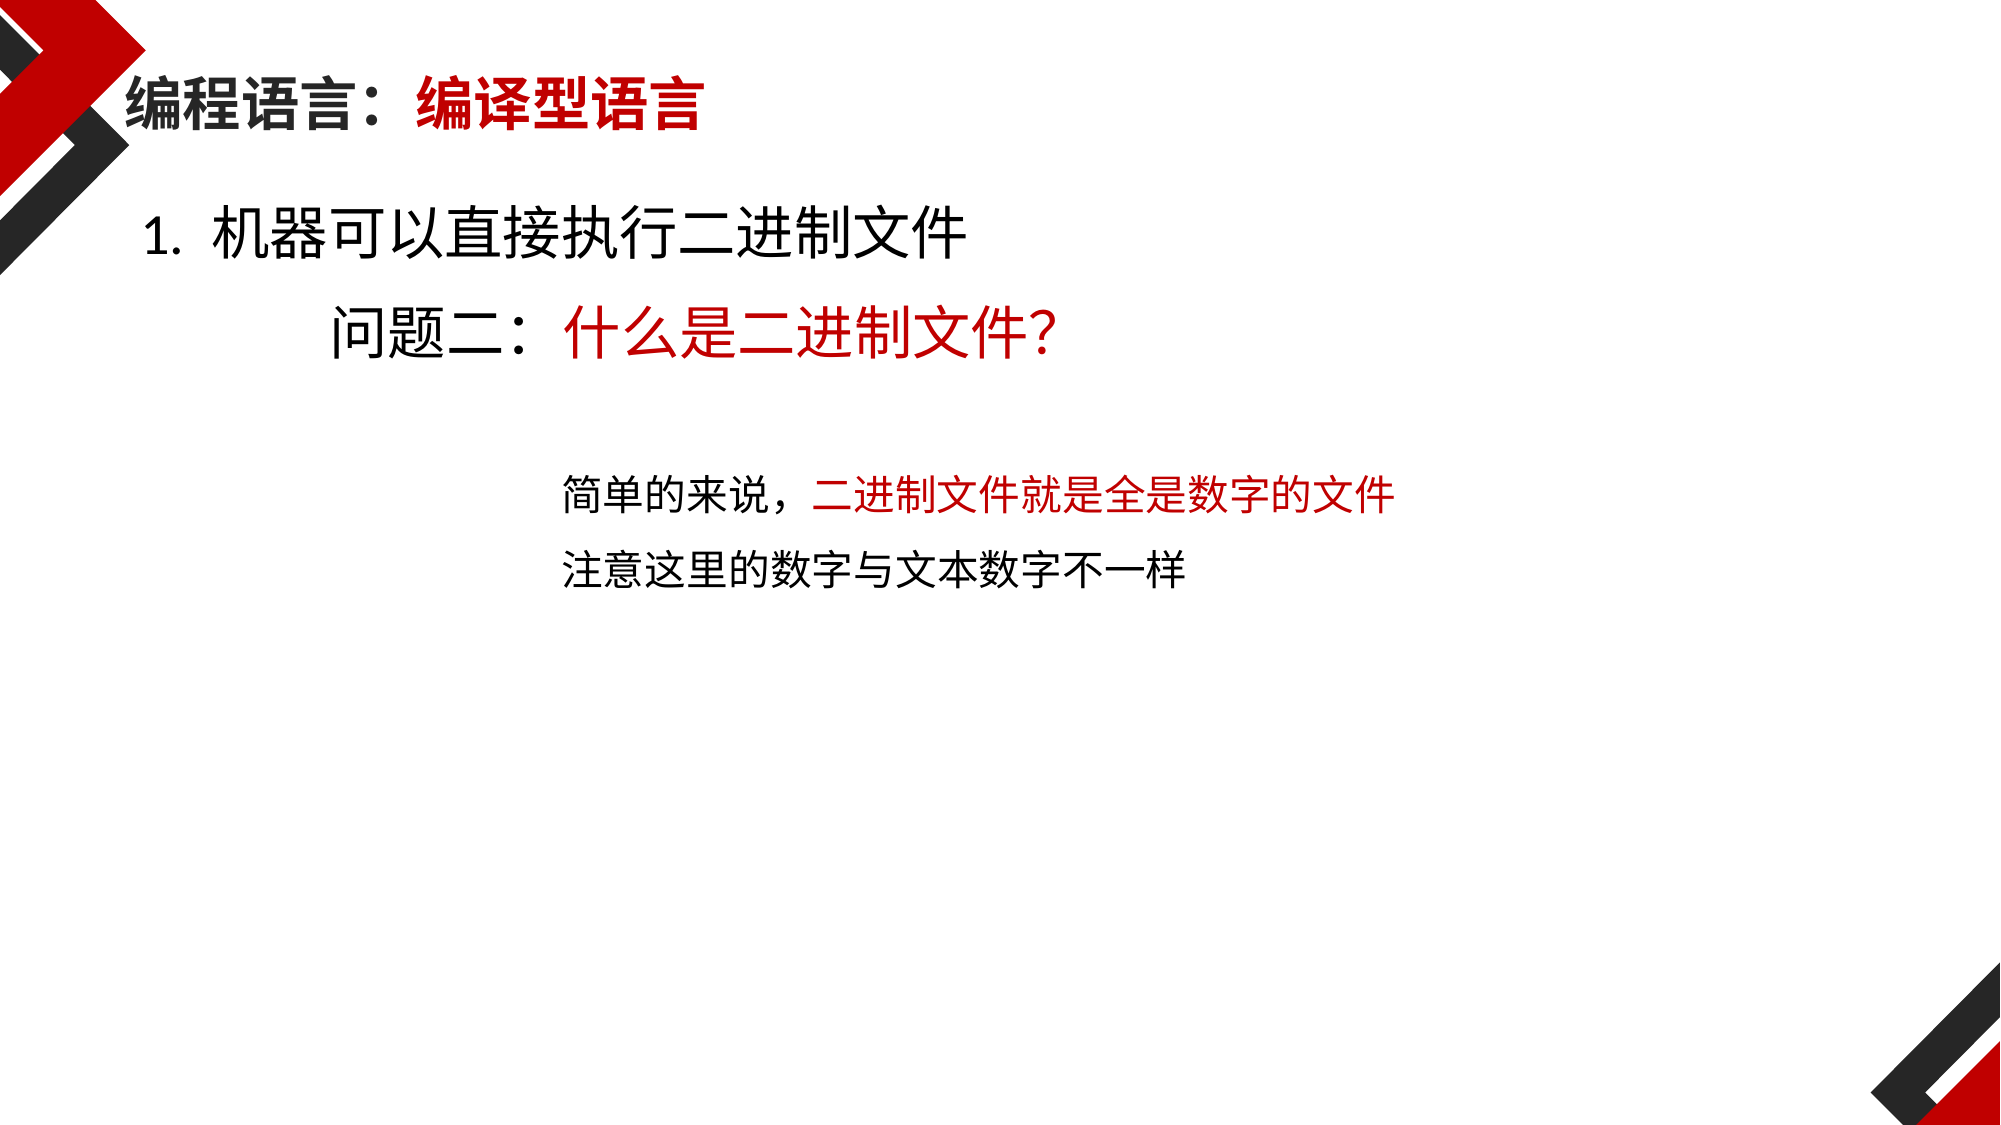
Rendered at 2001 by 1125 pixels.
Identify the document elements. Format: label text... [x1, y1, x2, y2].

text_box 1. 机器可以直接执行二进制文件 [146, 154, 997, 274]
text_box [1869, 960, 2000, 1125]
text_box 问题二：什么是二进制文件？ [315, 288, 1103, 374]
text_box 编程语言：编译型语言 [146, 59, 723, 145]
text_box [1914, 1039, 2000, 1125]
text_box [0, 0, 146, 276]
text_box 简单的来说，二进制文件就是全是数字的文件 注意这里的数字与文本数字不一样 [546, 435, 1514, 601]
